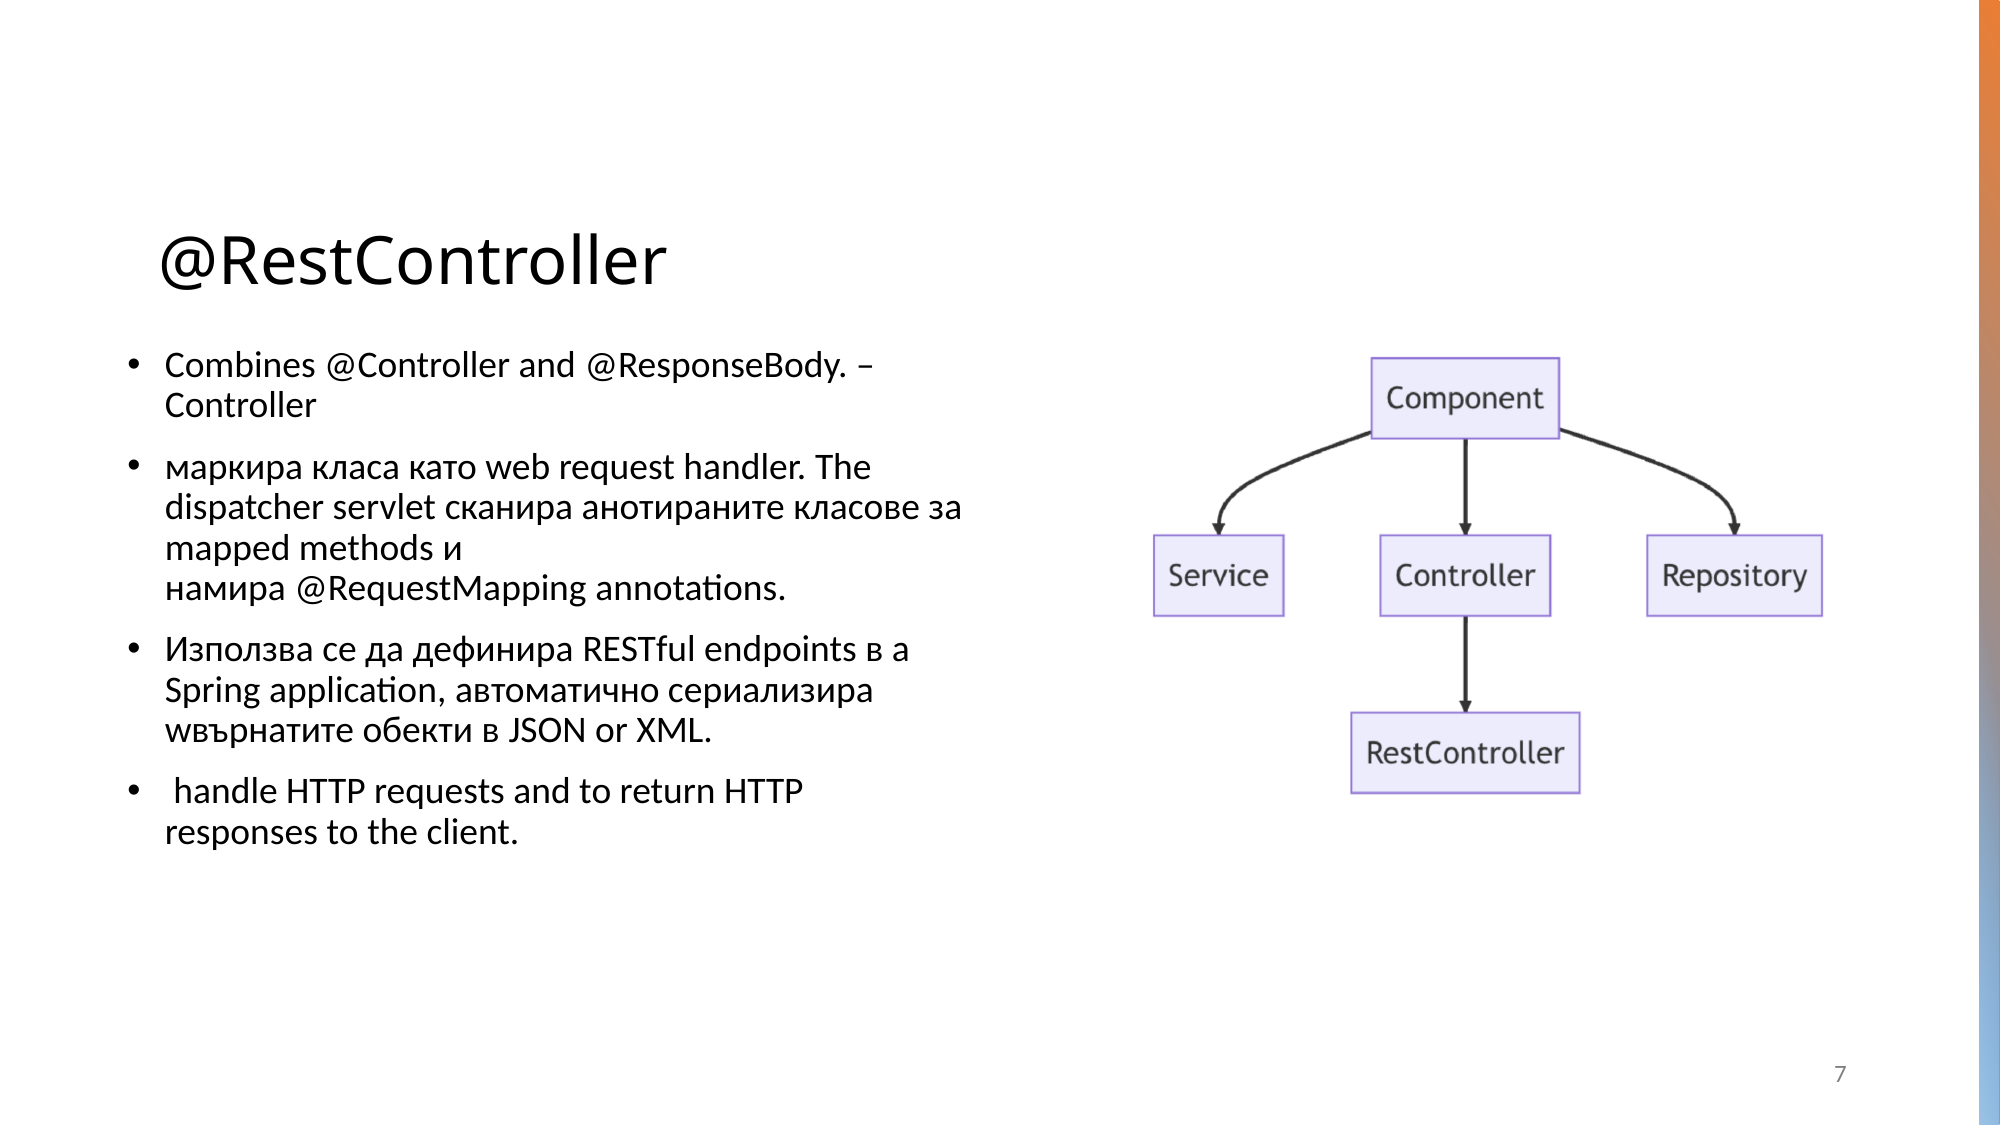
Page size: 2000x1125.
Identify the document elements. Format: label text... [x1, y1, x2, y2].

title @RestController [143, 121, 1000, 337]
list Combines @Controller and @ResponseBody. – Controller маркира класа като web request handler. The dispatcher servlet сканира анотираните класове за mapped methods и намира @RequestMapping annotations. Използва се да дефинира RESTful endpoints в a Spring application, автоматично сериализира wвърнатите обекти в JSON or XML. handle HTTP requests and to return HTTP responses to the client. [112, 337, 1021, 996]
slide_number 7 [1412, 1042, 1862, 1103]
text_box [1979, 0, 2000, 1125]
picture [1149, 316, 1851, 809]
